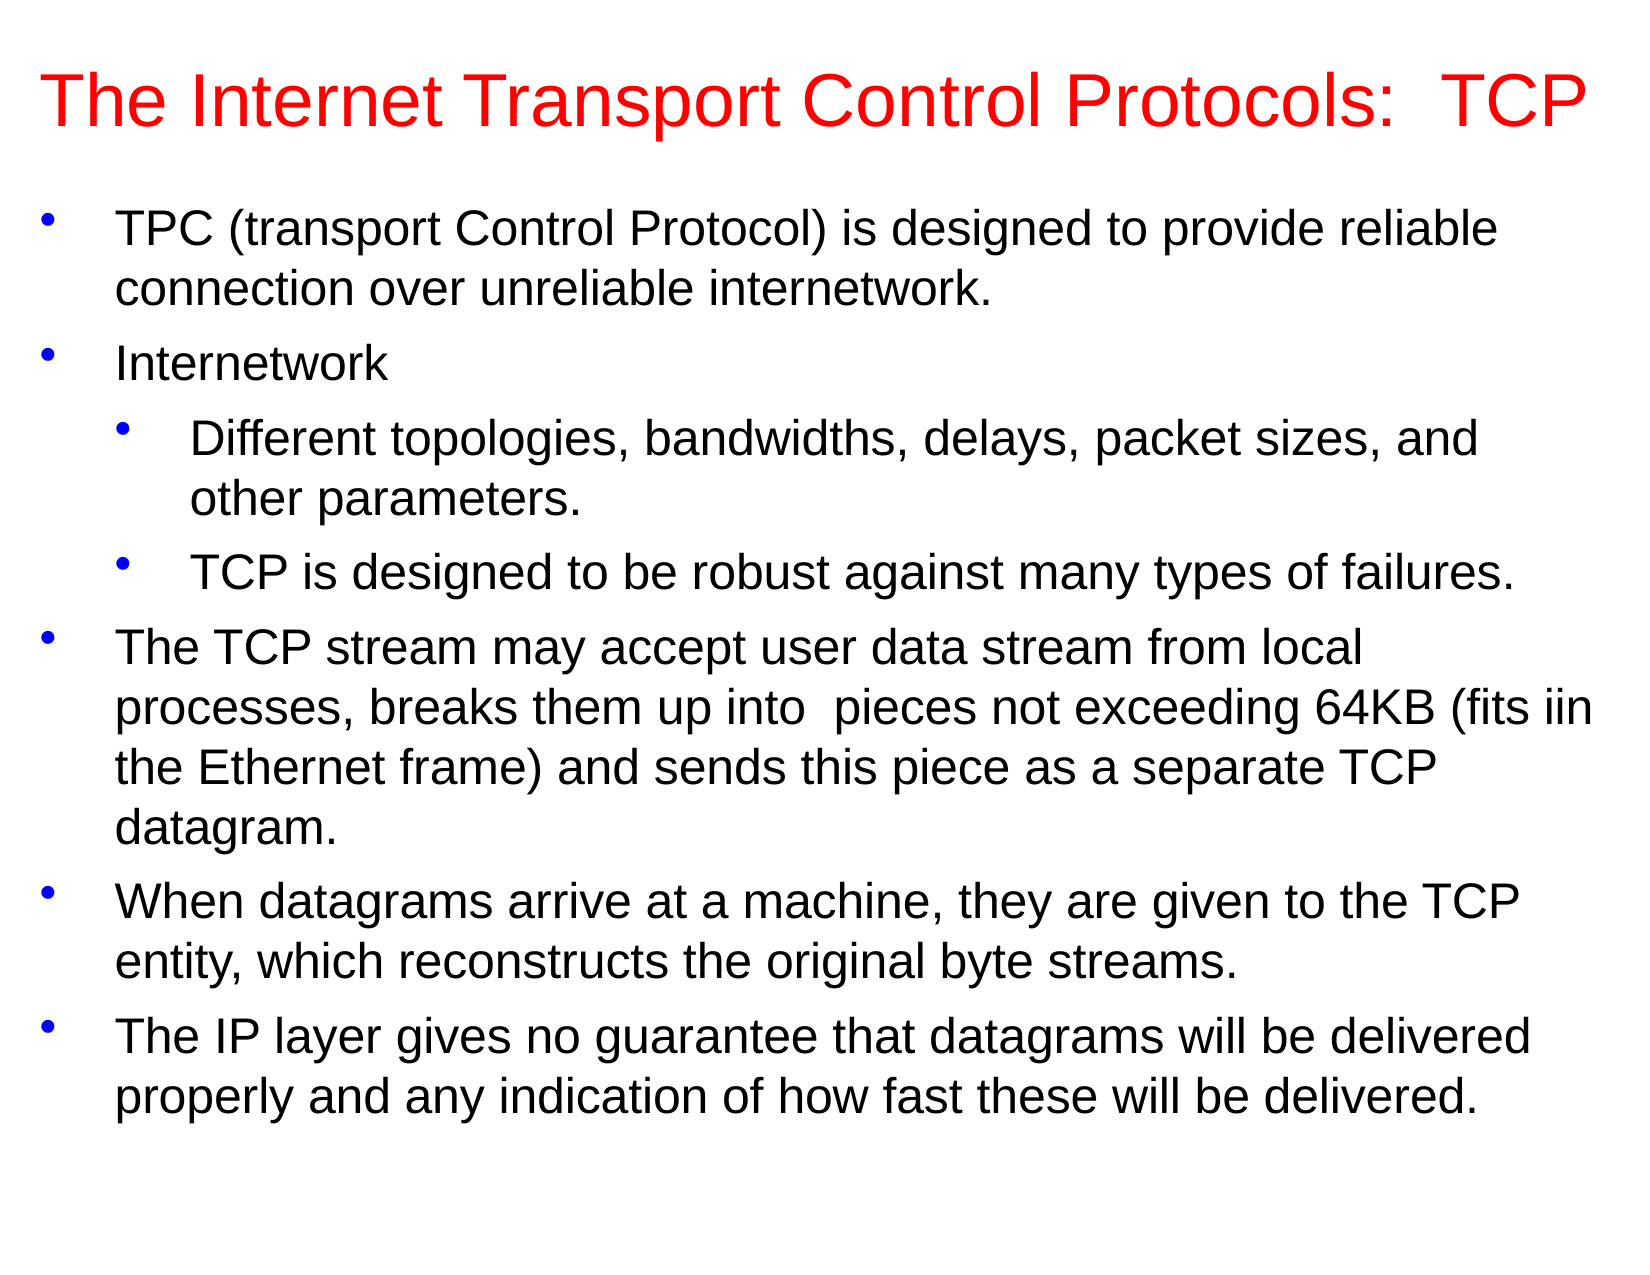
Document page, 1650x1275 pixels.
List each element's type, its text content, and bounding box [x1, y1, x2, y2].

title The Internet Transport Control Protocols: TCP [37, 49, 1600, 181]
text_box TPC (transport Control Protocol) is designed to provide reliable connection over unreliable internetwork. Internetwork Different topologies, bandwidths, delays, packet sizes, and other parameters. TCP is designed to be robust against many types of failures. The TCP stream may accept user data stream from local processes, breaks them up into pieces not exceeding 64KB (fits iin the Ethernet frame) and sends this piece as a separate TCP datagram. When datagrams arrive at a machine, they are given to the TCP entity, which reconstructs the original byte streams. The IP layer gives no guarantee that datagrams will be delivered properly and any indication of how fast these will be delivered. [37, 181, 1600, 1124]
